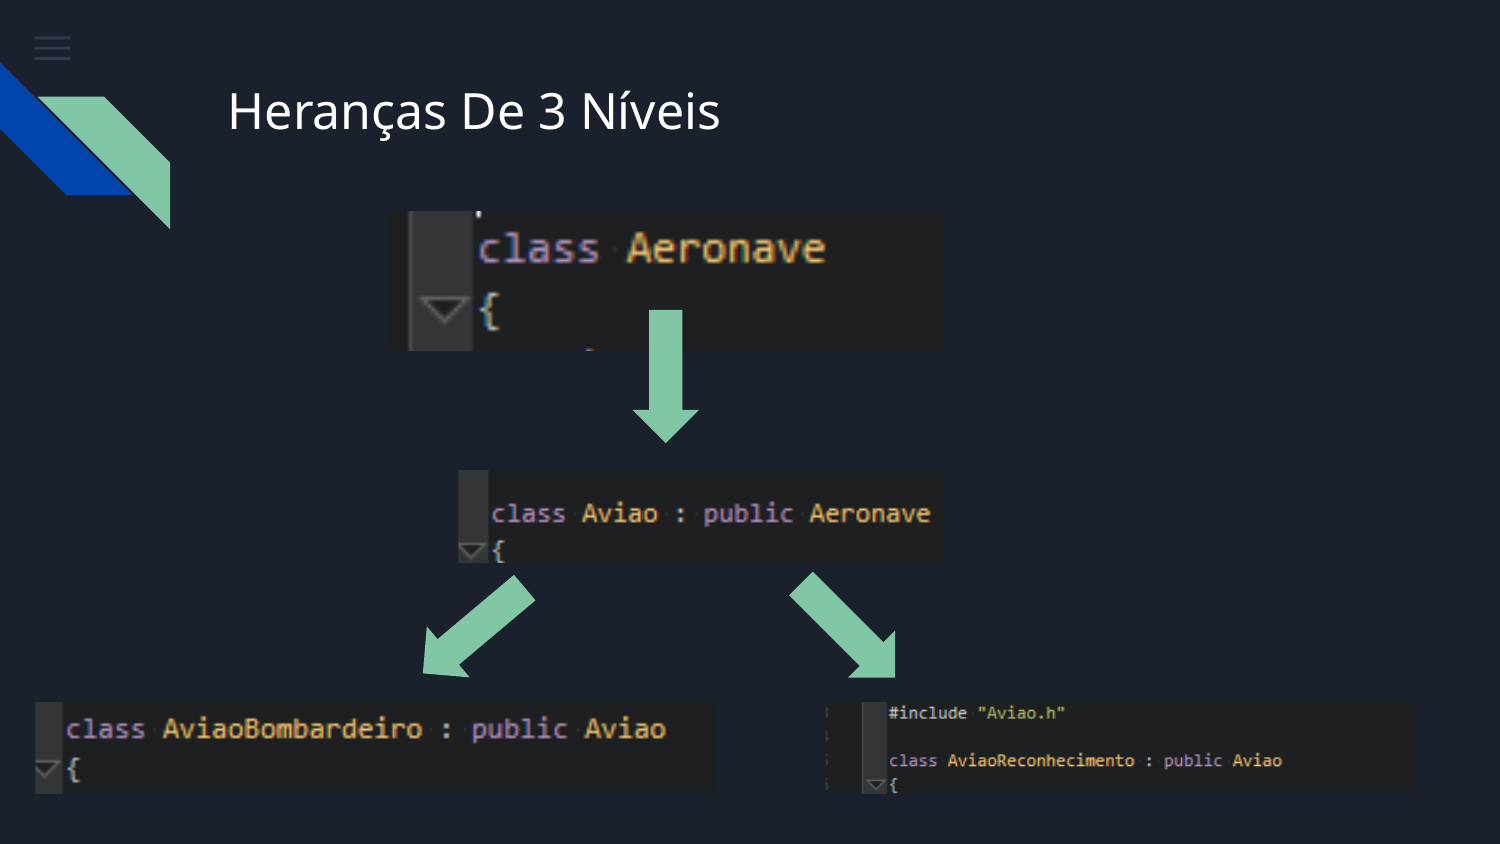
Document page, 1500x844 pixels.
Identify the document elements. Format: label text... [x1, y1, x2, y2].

picture [825, 701, 1416, 794]
text_box [789, 571, 896, 678]
text_box [632, 360, 700, 444]
picture [35, 701, 716, 794]
text_box [422, 574, 536, 678]
picture [458, 470, 944, 563]
picture [388, 210, 944, 351]
title Heranças De 3 Níveis [212, 64, 1368, 147]
